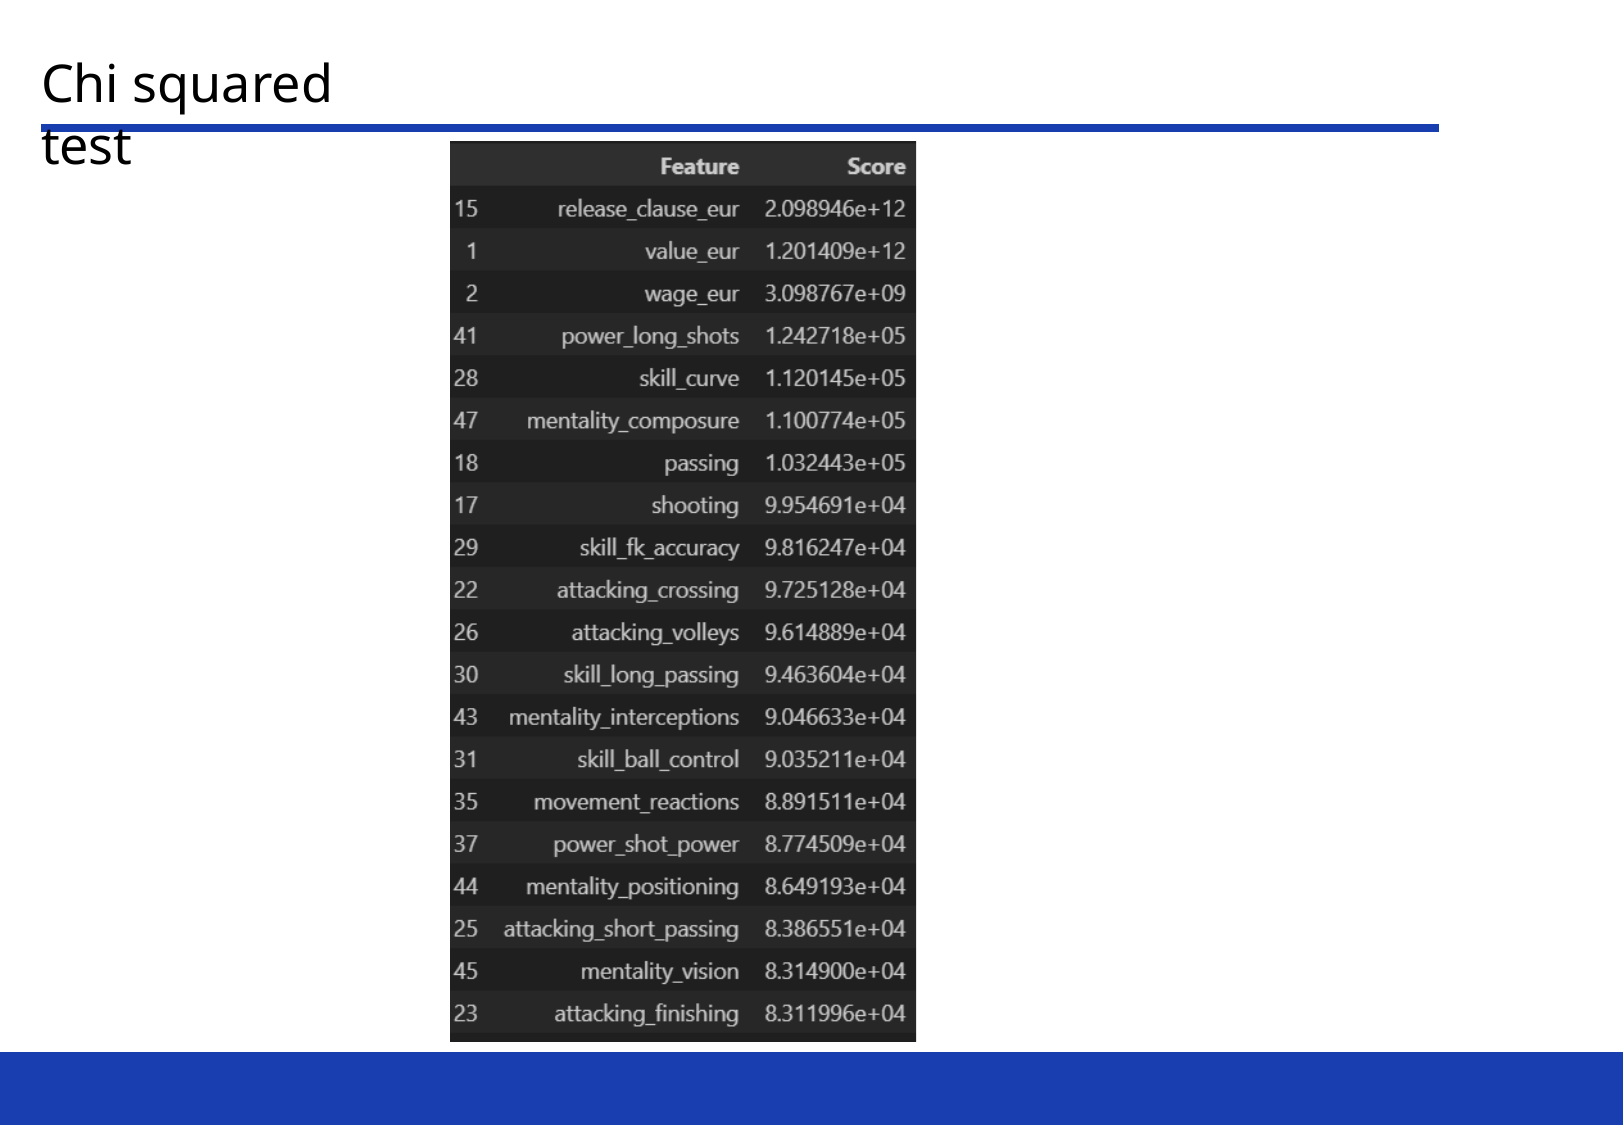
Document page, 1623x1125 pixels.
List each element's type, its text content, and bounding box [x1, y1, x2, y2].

text_box [450, 141, 917, 1042]
text_box Chi squared test [41, 49, 424, 175]
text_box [0, 1051, 1623, 1125]
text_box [735, 0, 745, 827]
